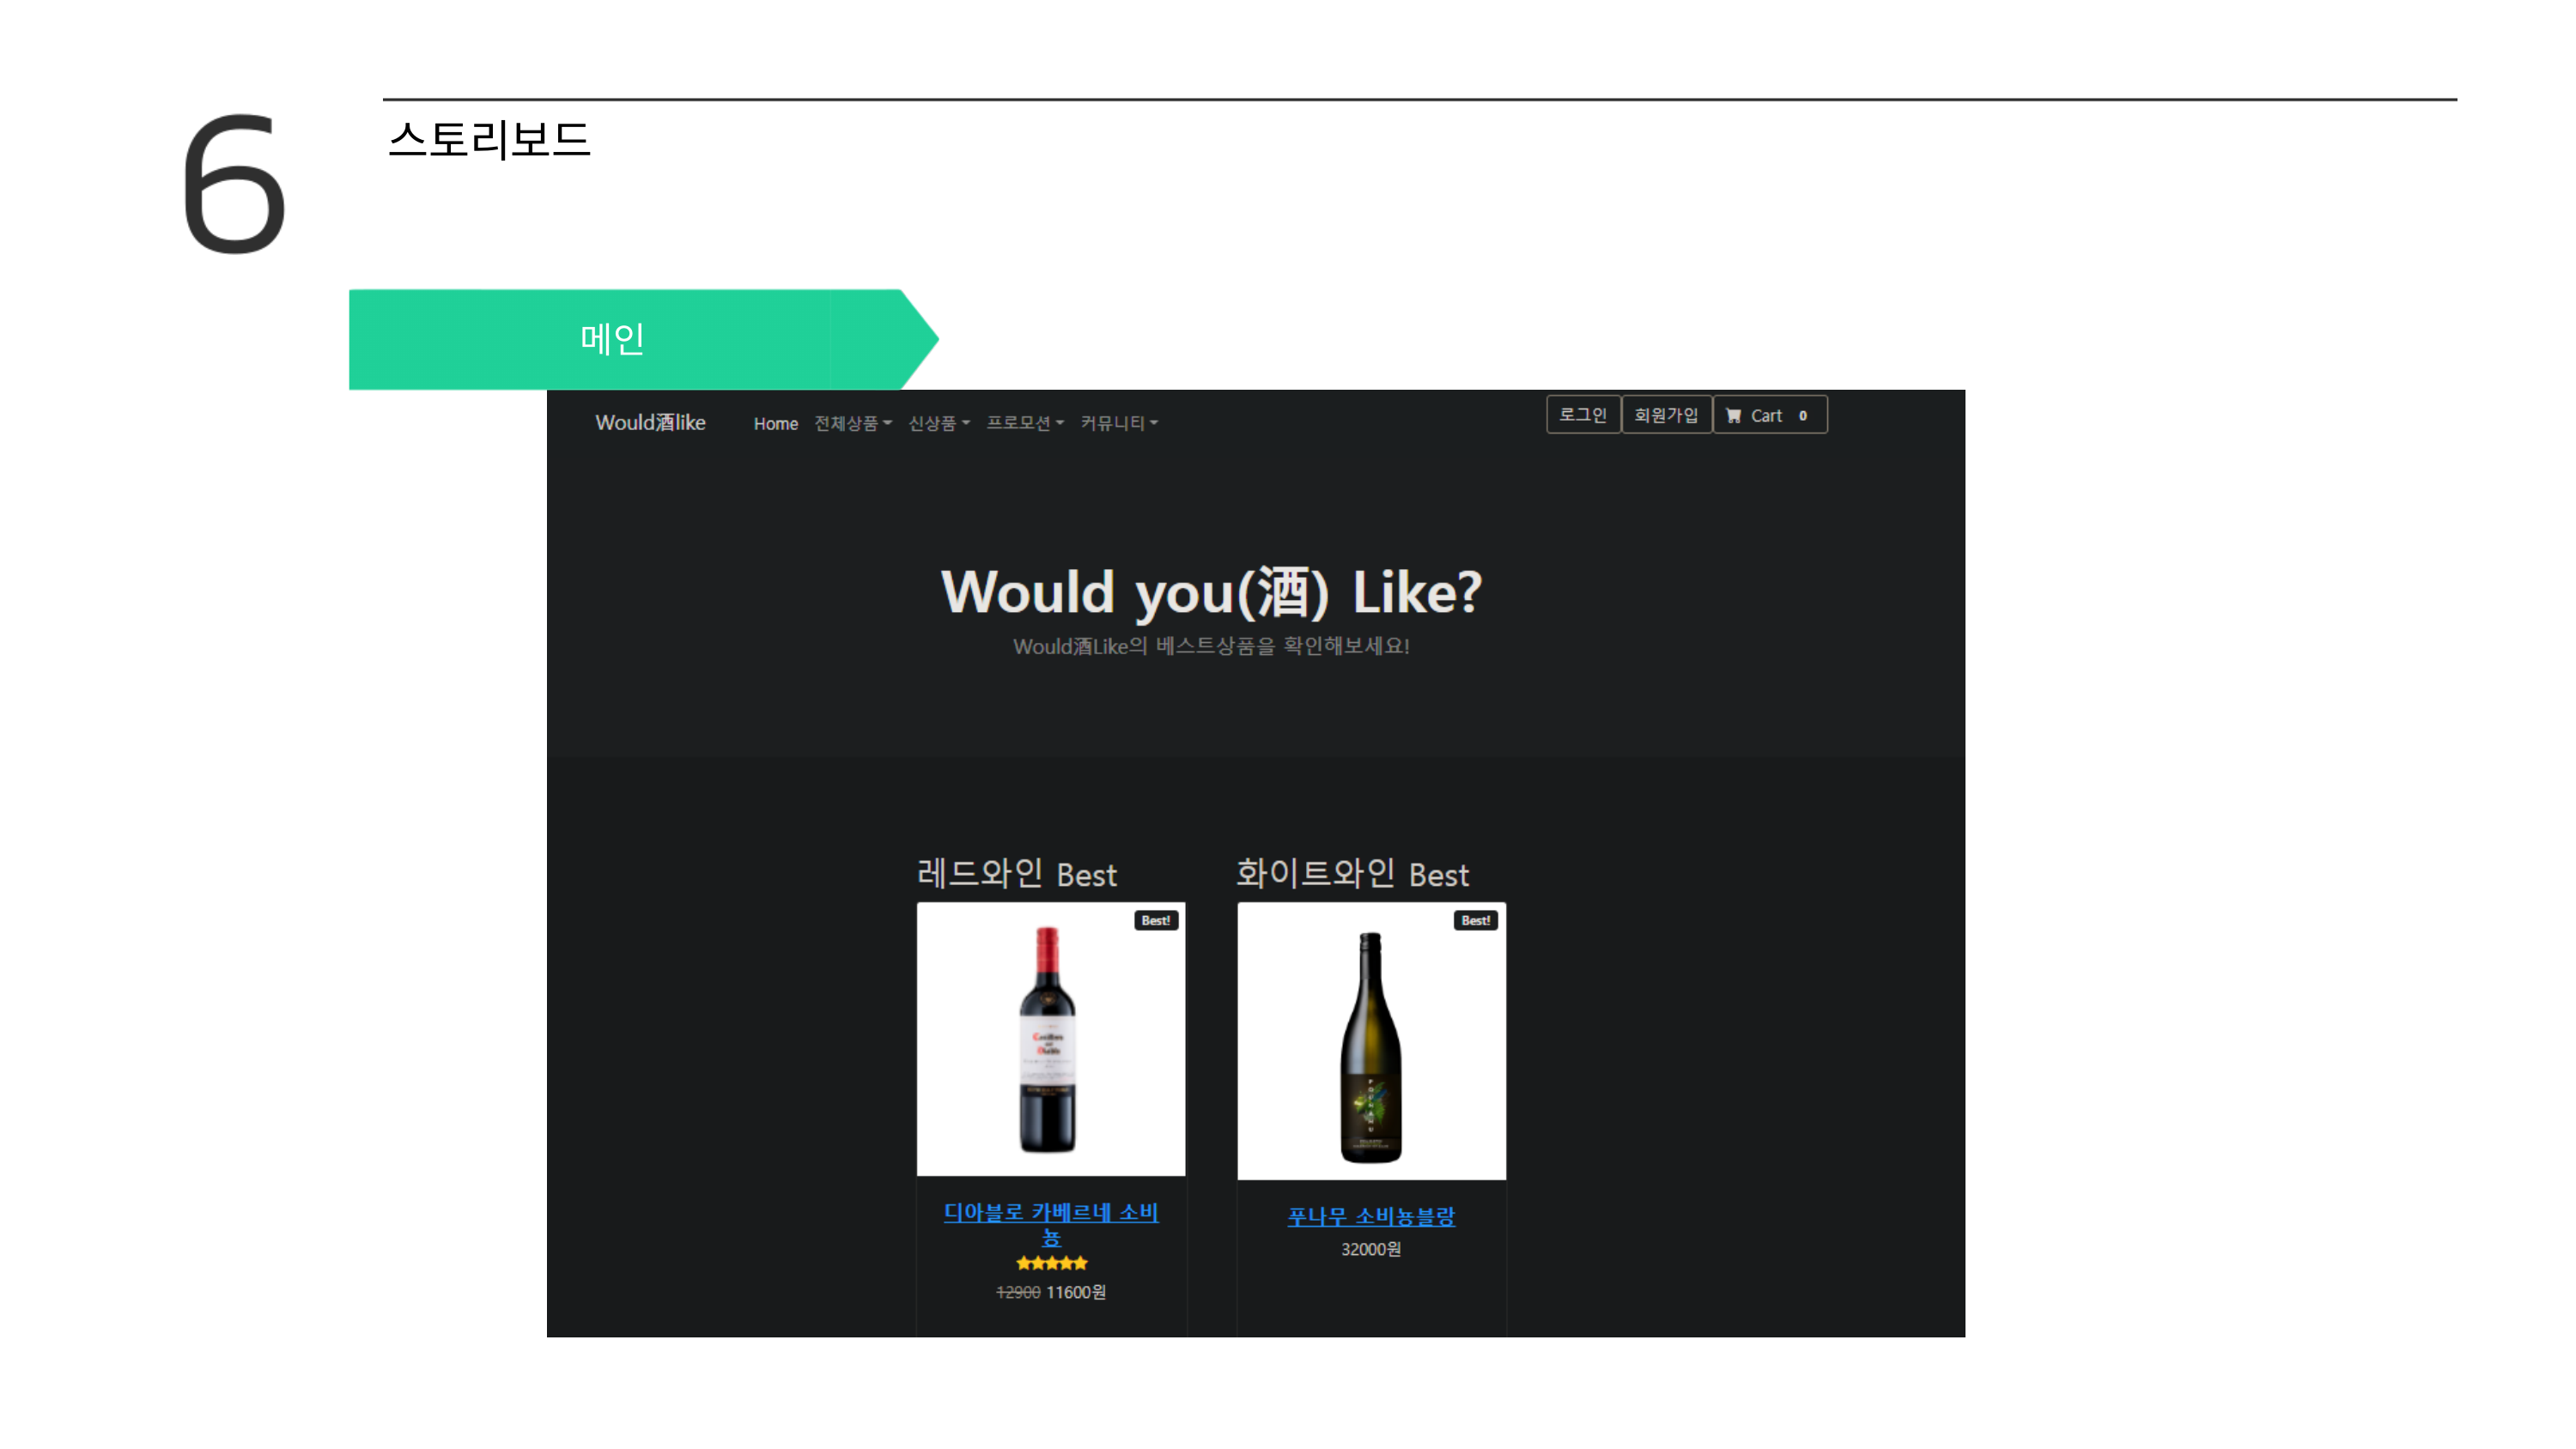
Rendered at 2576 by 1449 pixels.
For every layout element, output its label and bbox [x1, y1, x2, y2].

picture [144, 0, 401, 350]
picture [547, 389, 1966, 1337]
text_box [349, 288, 939, 391]
text_box [401, 106, 644, 173]
text_box [401, 94, 2458, 106]
